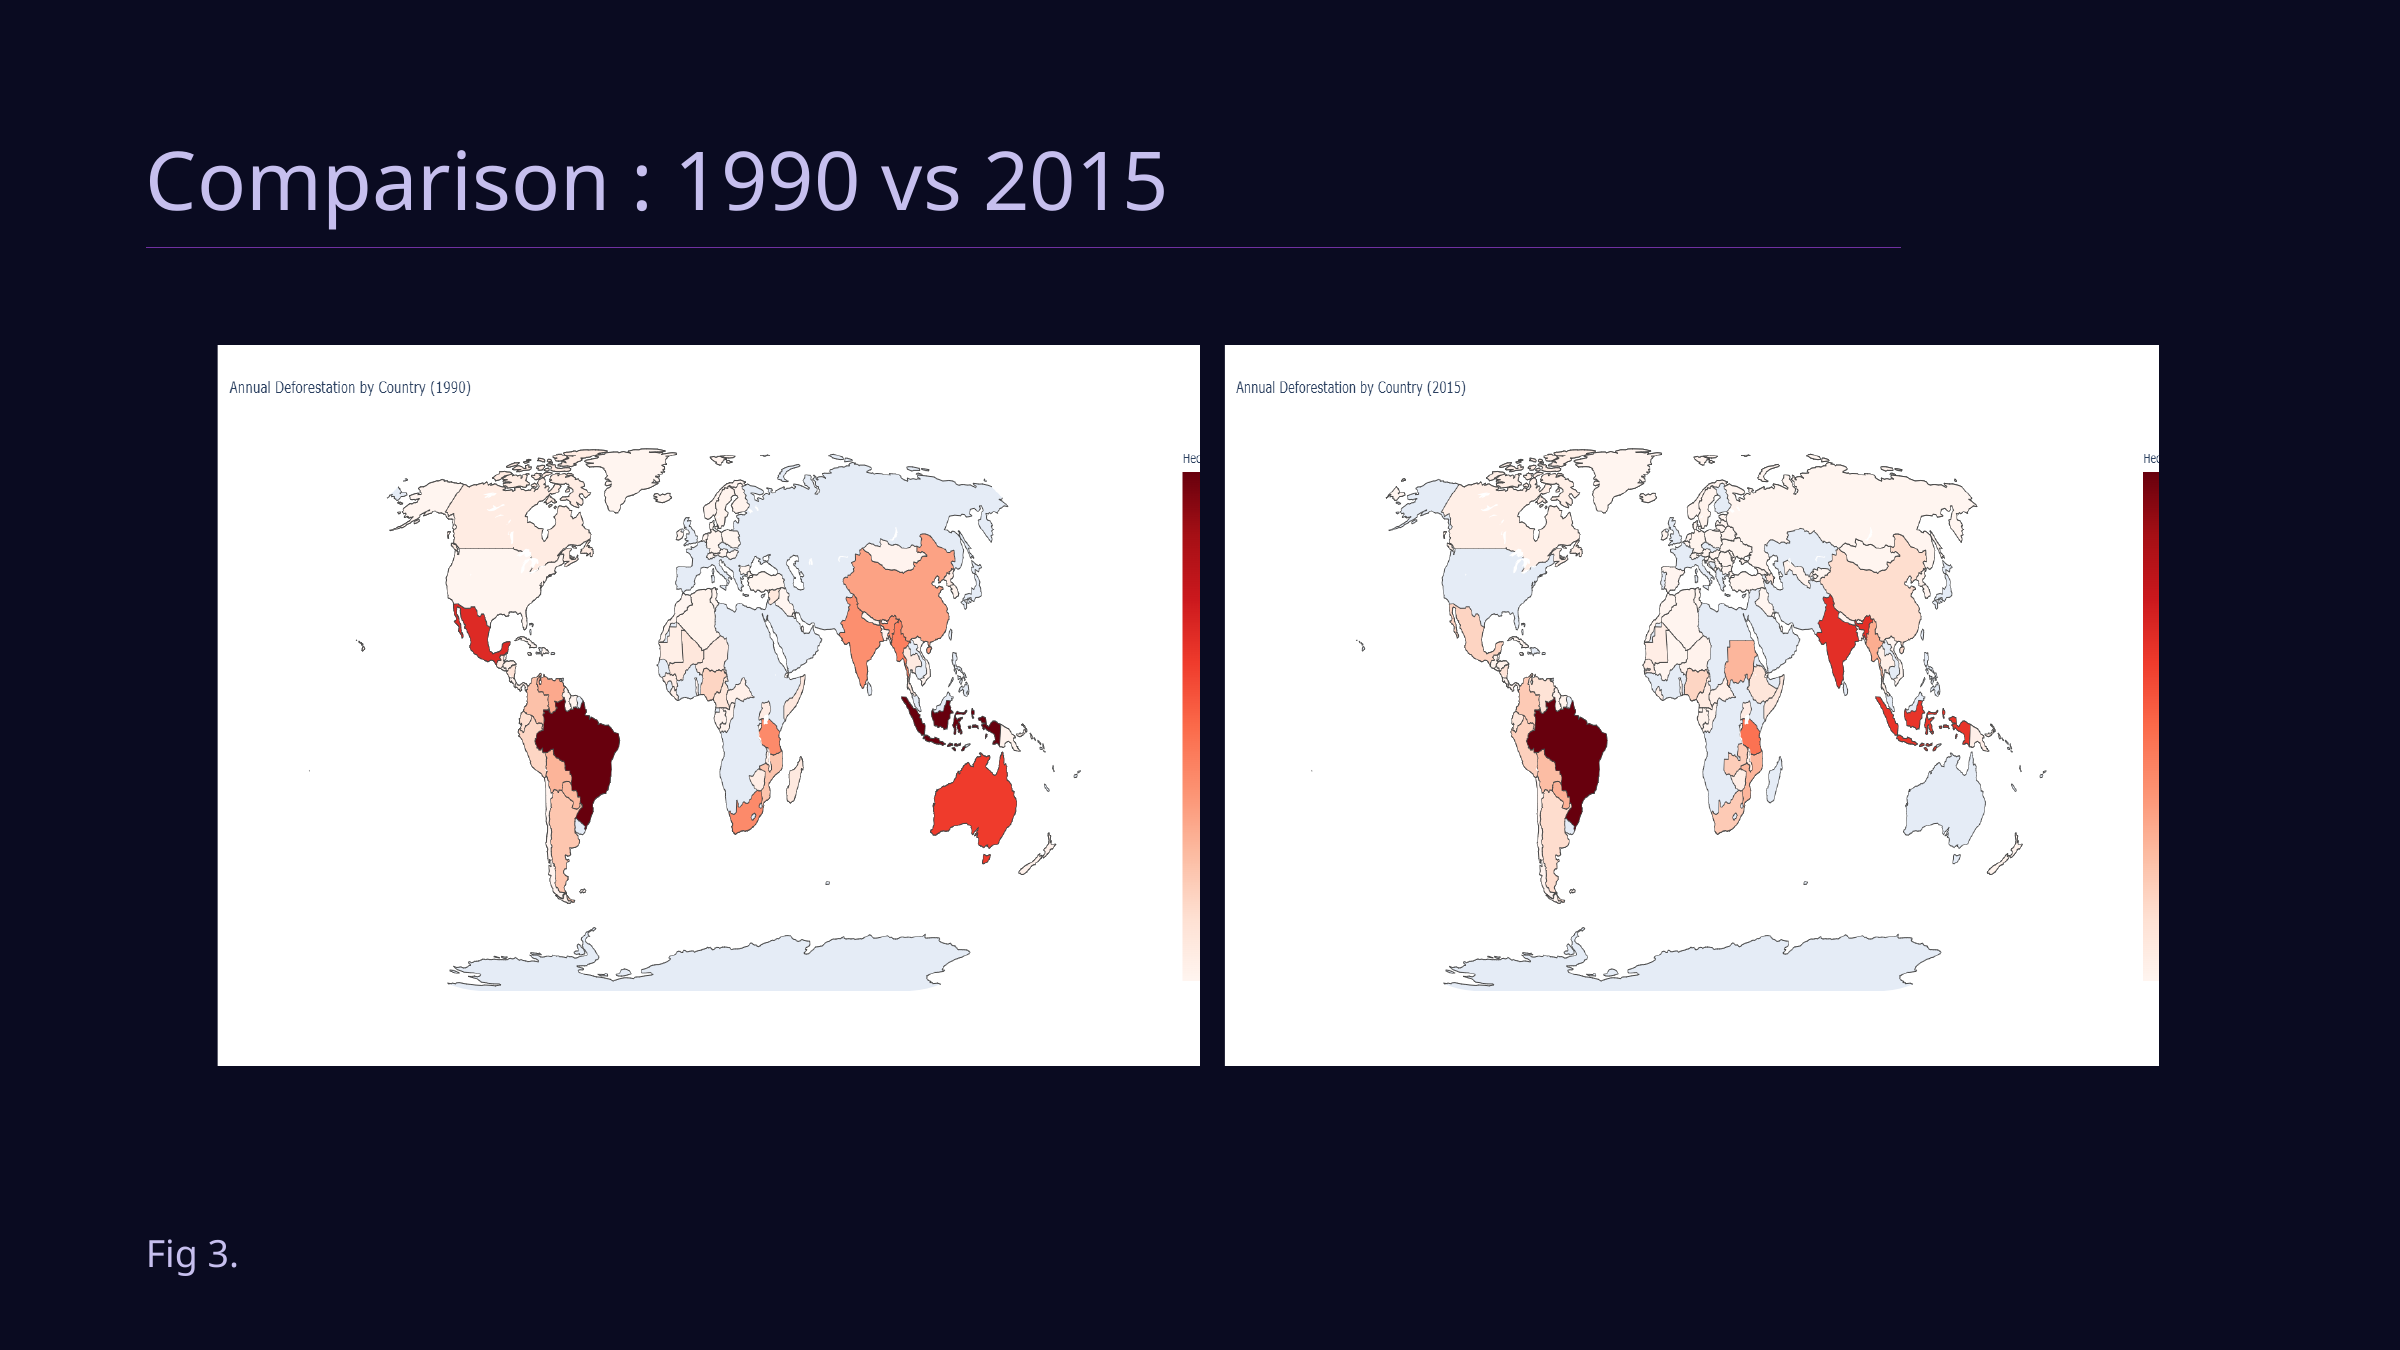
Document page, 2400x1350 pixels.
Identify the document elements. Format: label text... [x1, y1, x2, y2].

text_box Comparison : 1990 vs 2015 [145, 113, 1942, 222]
text_box Fig 3. [145, 1162, 1902, 1252]
picture [1224, 345, 2160, 1066]
picture [217, 345, 1200, 1066]
